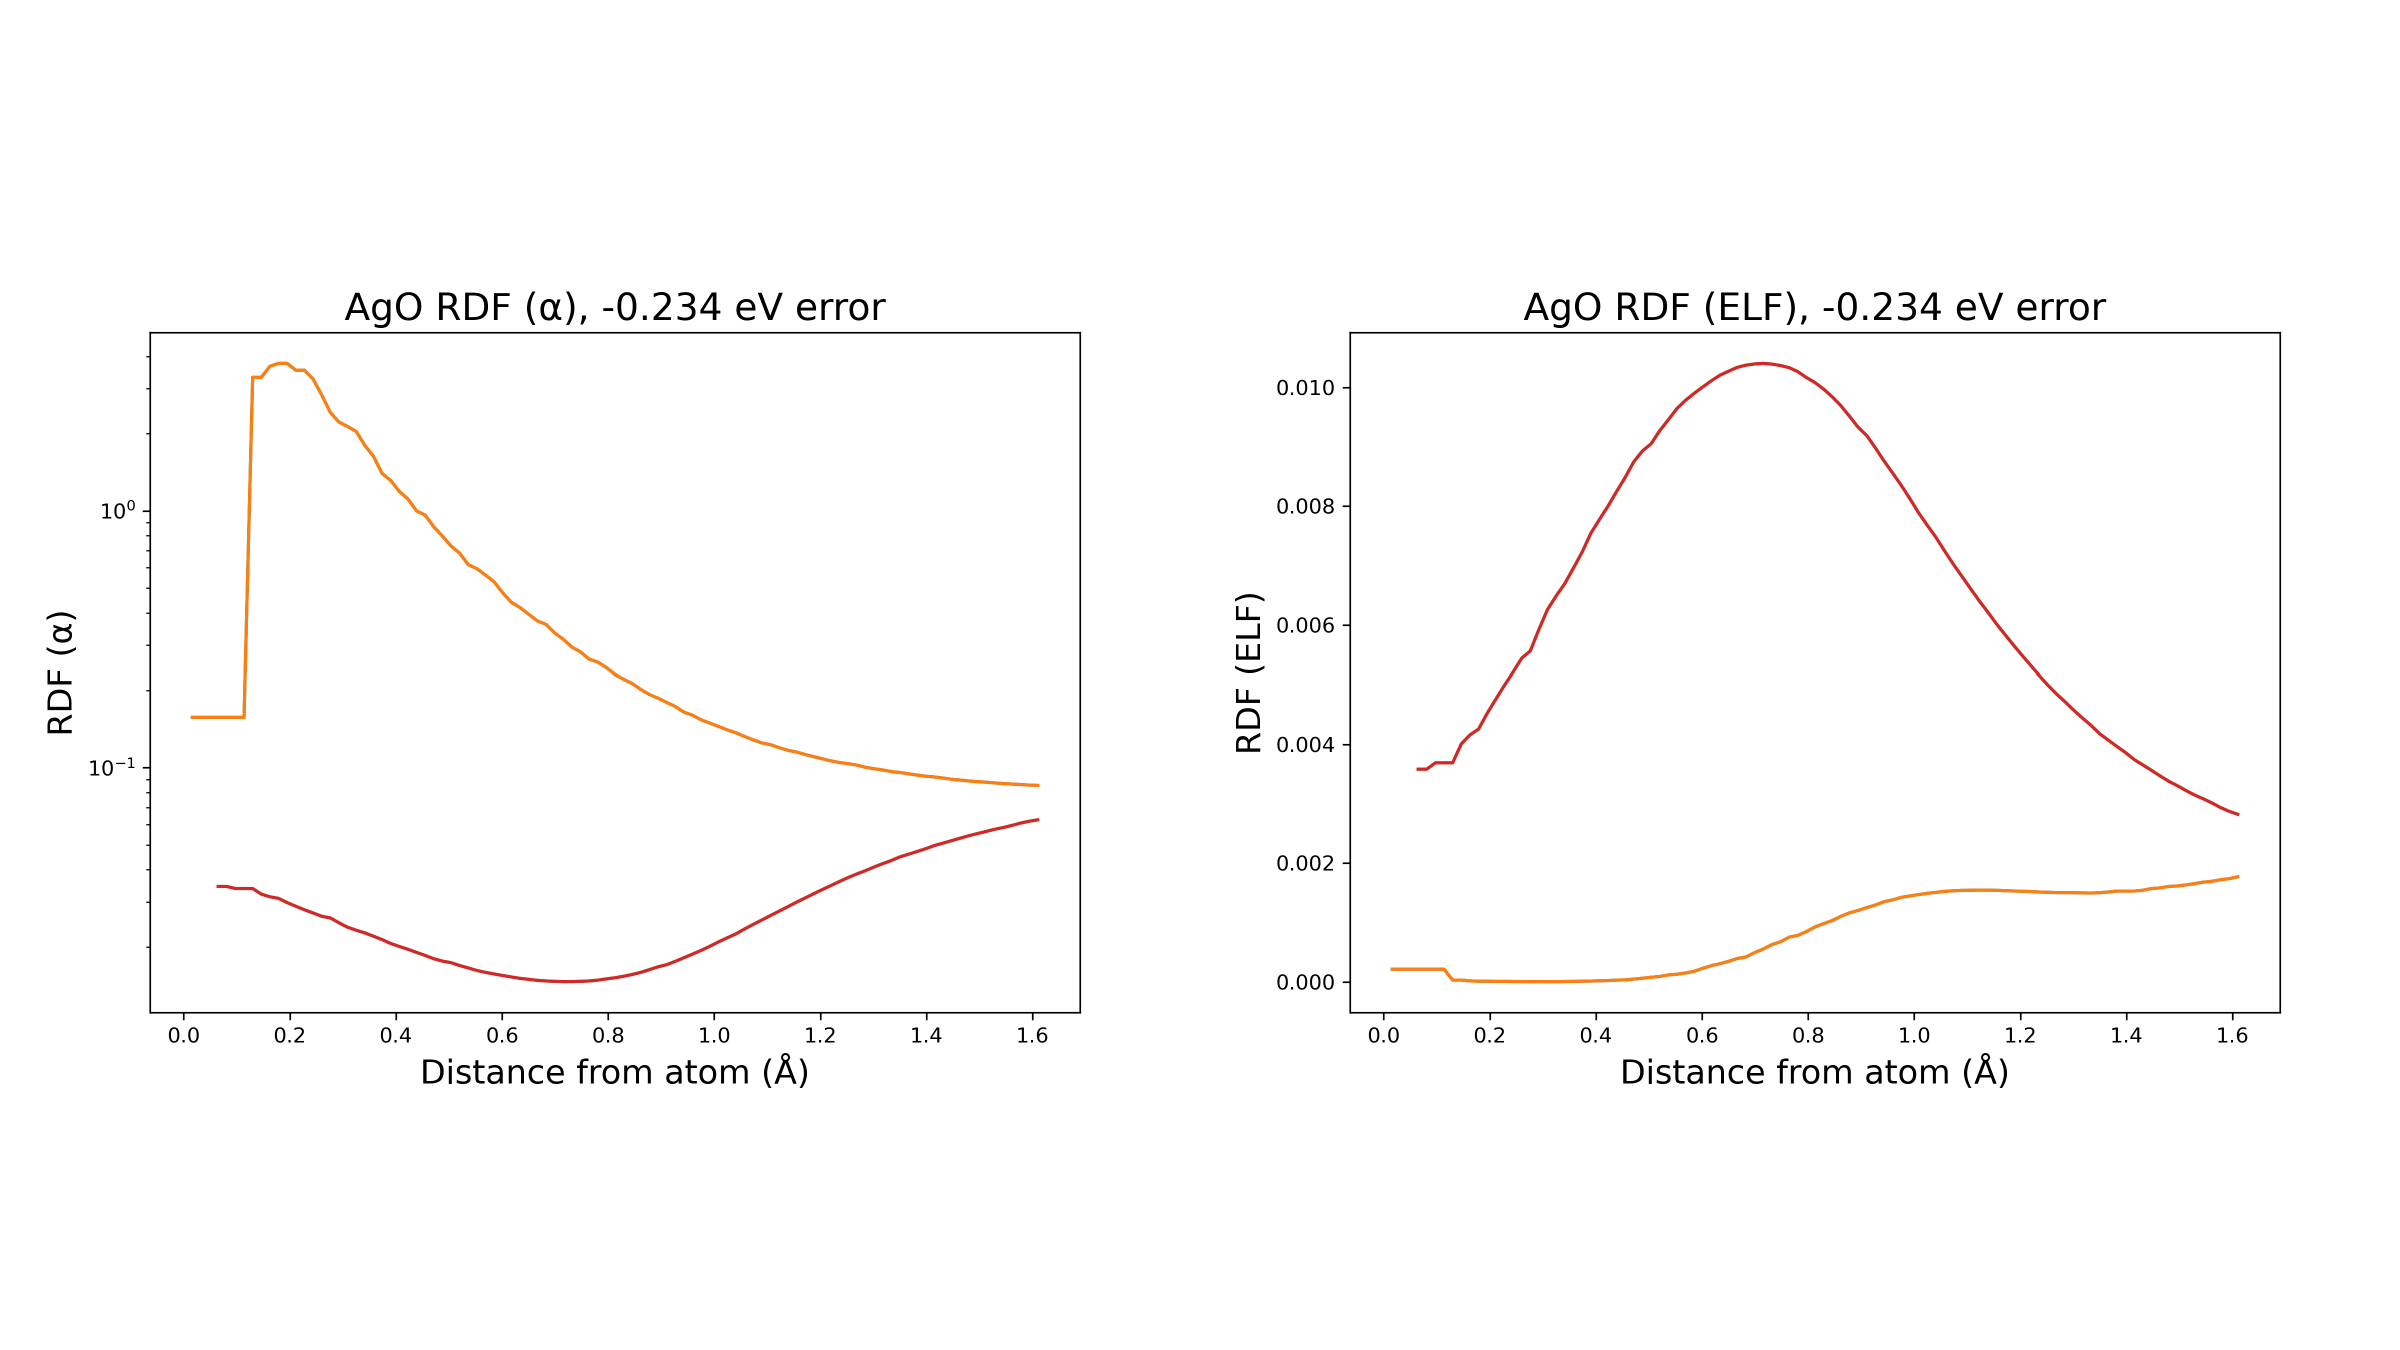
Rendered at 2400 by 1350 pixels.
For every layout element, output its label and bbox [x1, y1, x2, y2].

picture [0, 224, 2400, 1126]
